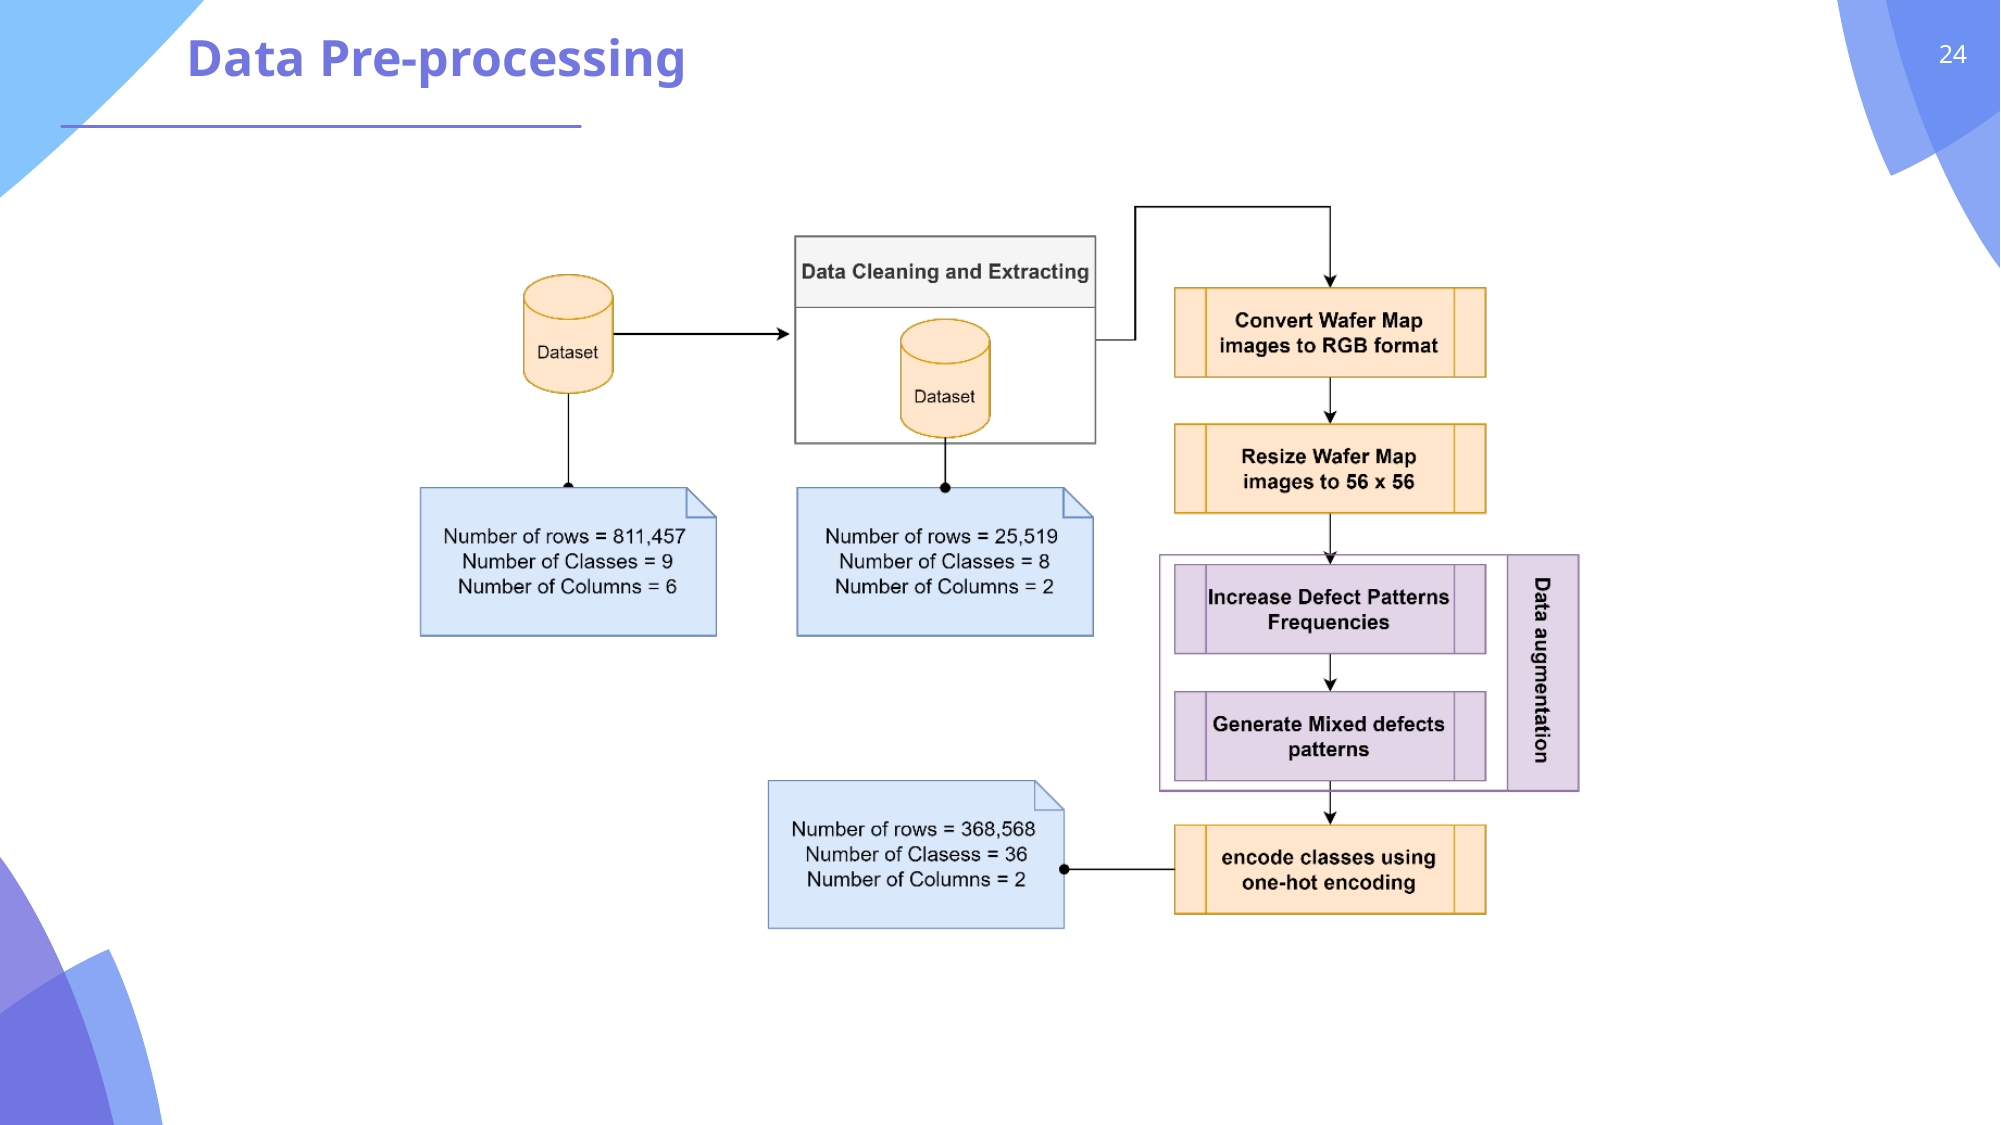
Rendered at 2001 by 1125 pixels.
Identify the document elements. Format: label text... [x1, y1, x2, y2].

picture [405, 181, 1595, 944]
text_box [0, 0, 204, 198]
text_box Data Pre-processing [172, 19, 1968, 94]
